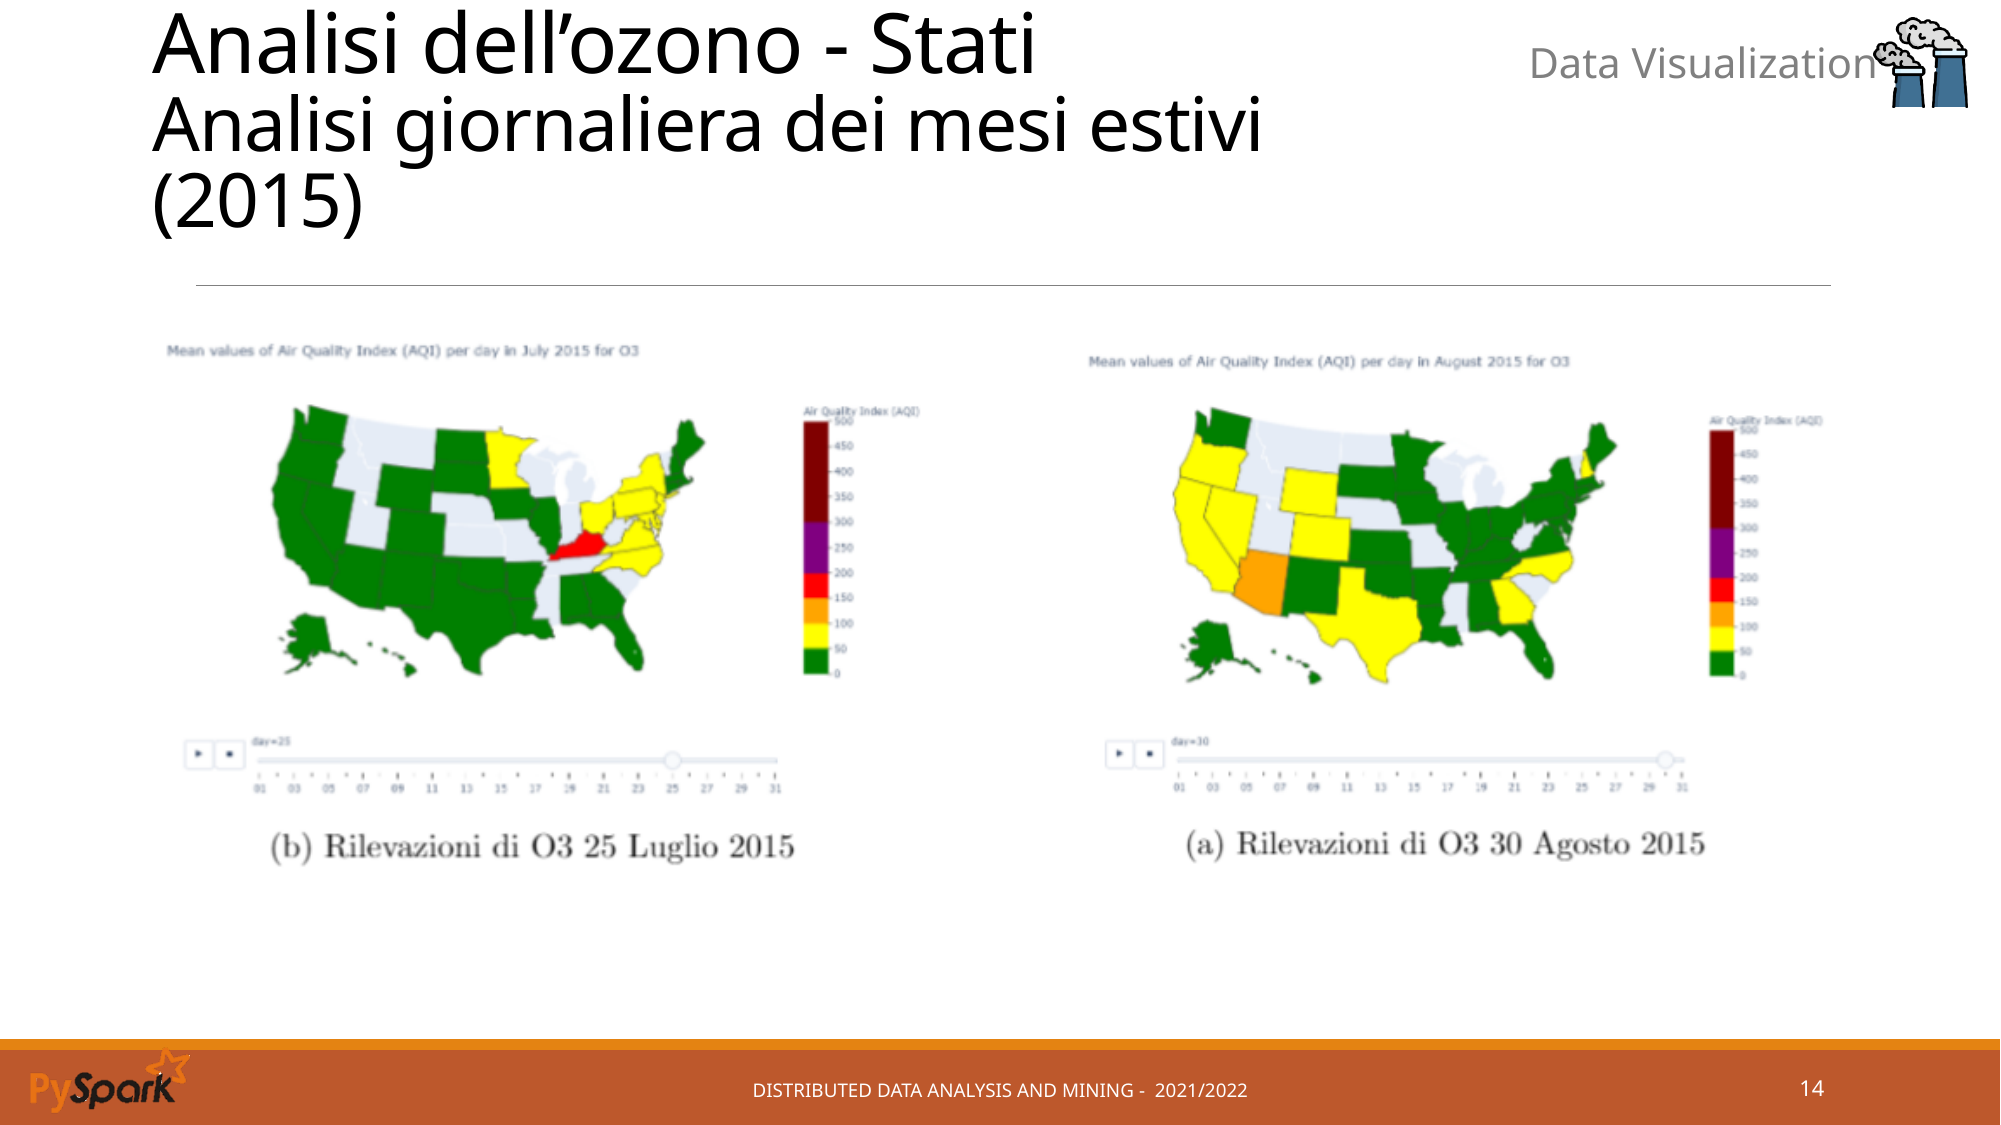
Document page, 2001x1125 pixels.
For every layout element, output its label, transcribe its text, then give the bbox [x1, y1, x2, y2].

picture [153, 331, 930, 874]
footer Distributed Data Analysis and Mining - 2021/2022 [604, 1059, 1396, 1120]
picture [28, 1030, 191, 1125]
picture [1873, 16, 1969, 109]
picture [1068, 340, 1842, 867]
slide_number 14 [1624, 1059, 1840, 1120]
text_box Data Visualization [1513, 29, 1870, 95]
text_box Analisi dell’ozono - Stati Analisi giornaliera dei mesi estivi (2015) [138, 41, 1455, 207]
